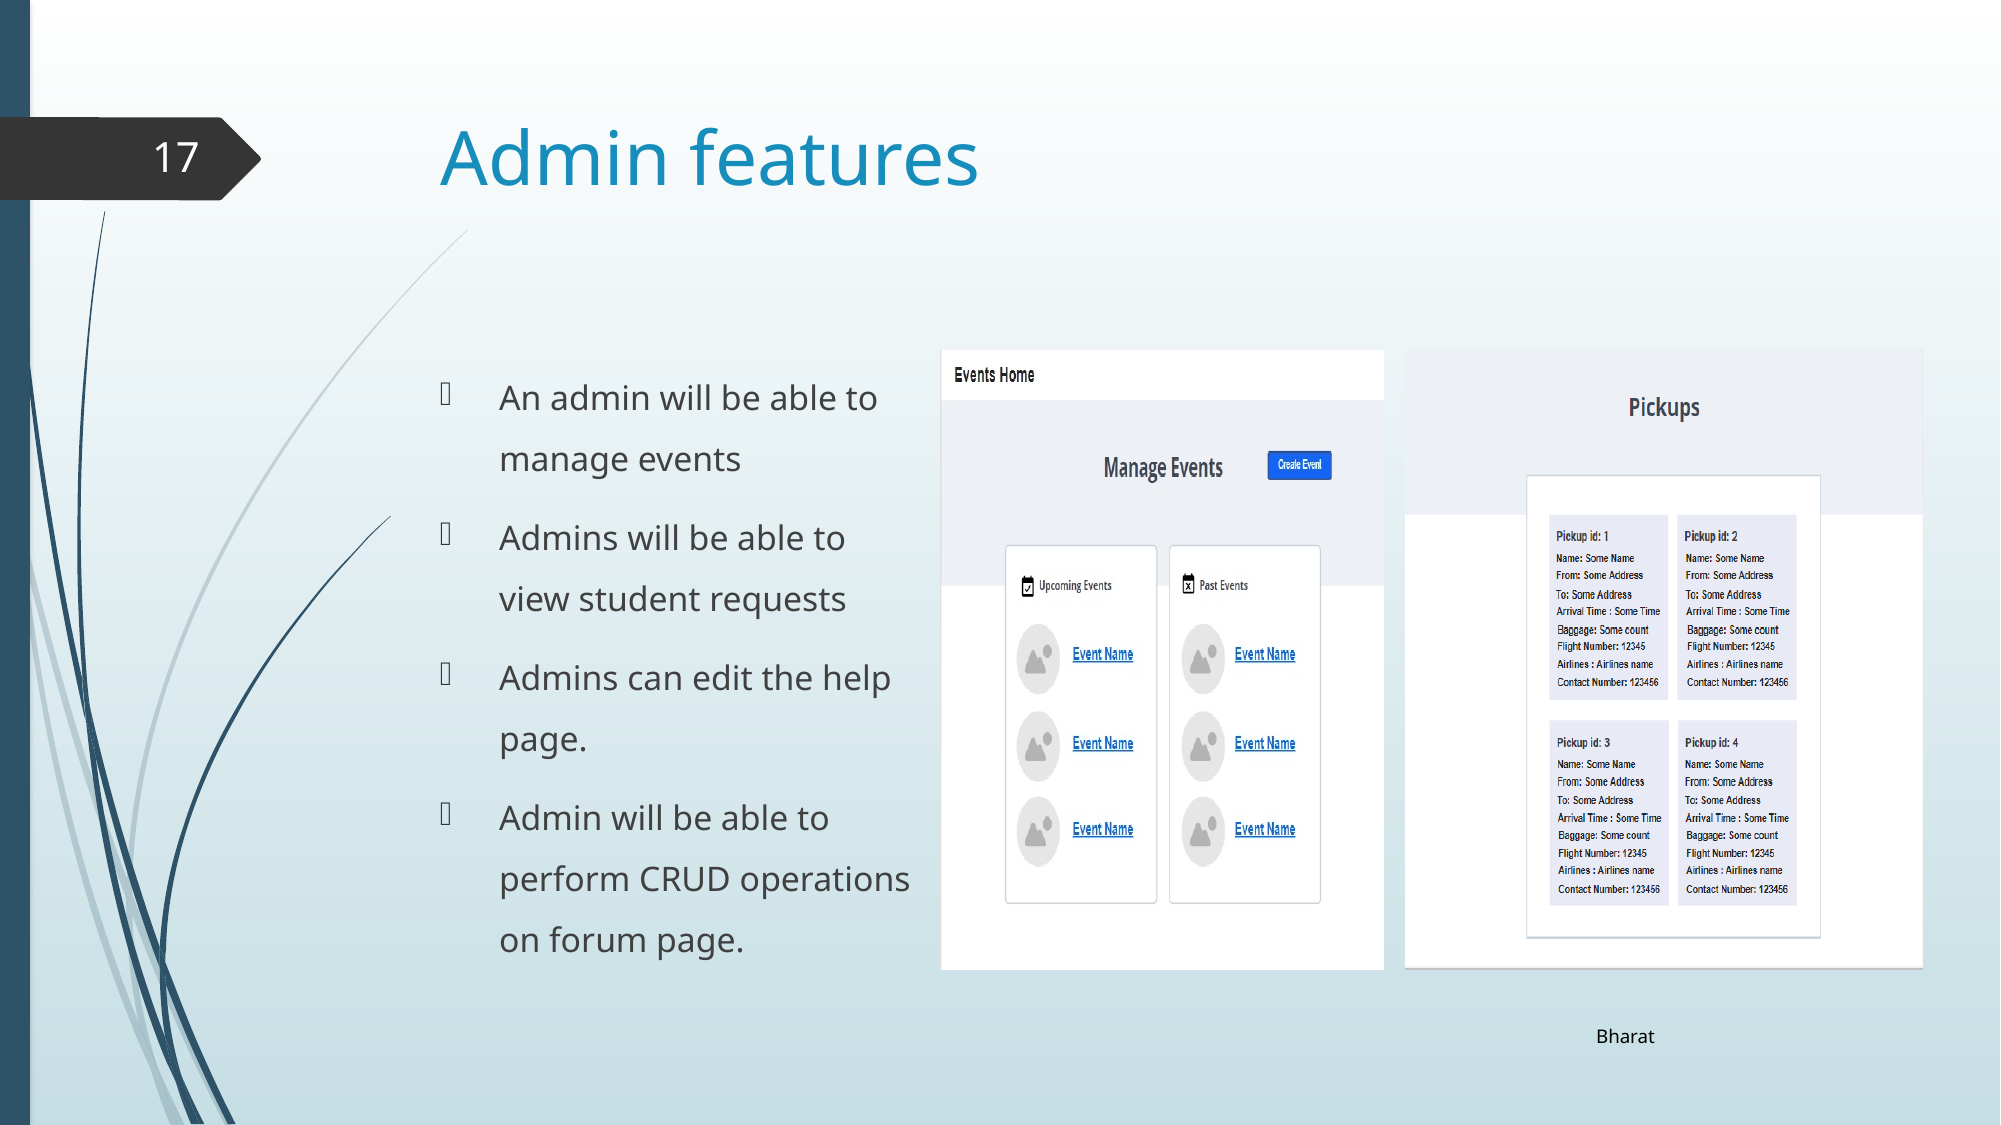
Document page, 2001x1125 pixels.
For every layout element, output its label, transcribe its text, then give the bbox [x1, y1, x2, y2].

slide_number 17 [87, 129, 216, 190]
list An admin will be able to manage events Admins will be able to view student requests Admins can edit the help page. Admin will be able to perform CRUD operations on forum page. [424, 349, 940, 970]
title Admin features [425, 102, 1888, 313]
footer Bharat [424, 1006, 1675, 1067]
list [940, 349, 1384, 970]
picture [1405, 349, 1923, 970]
